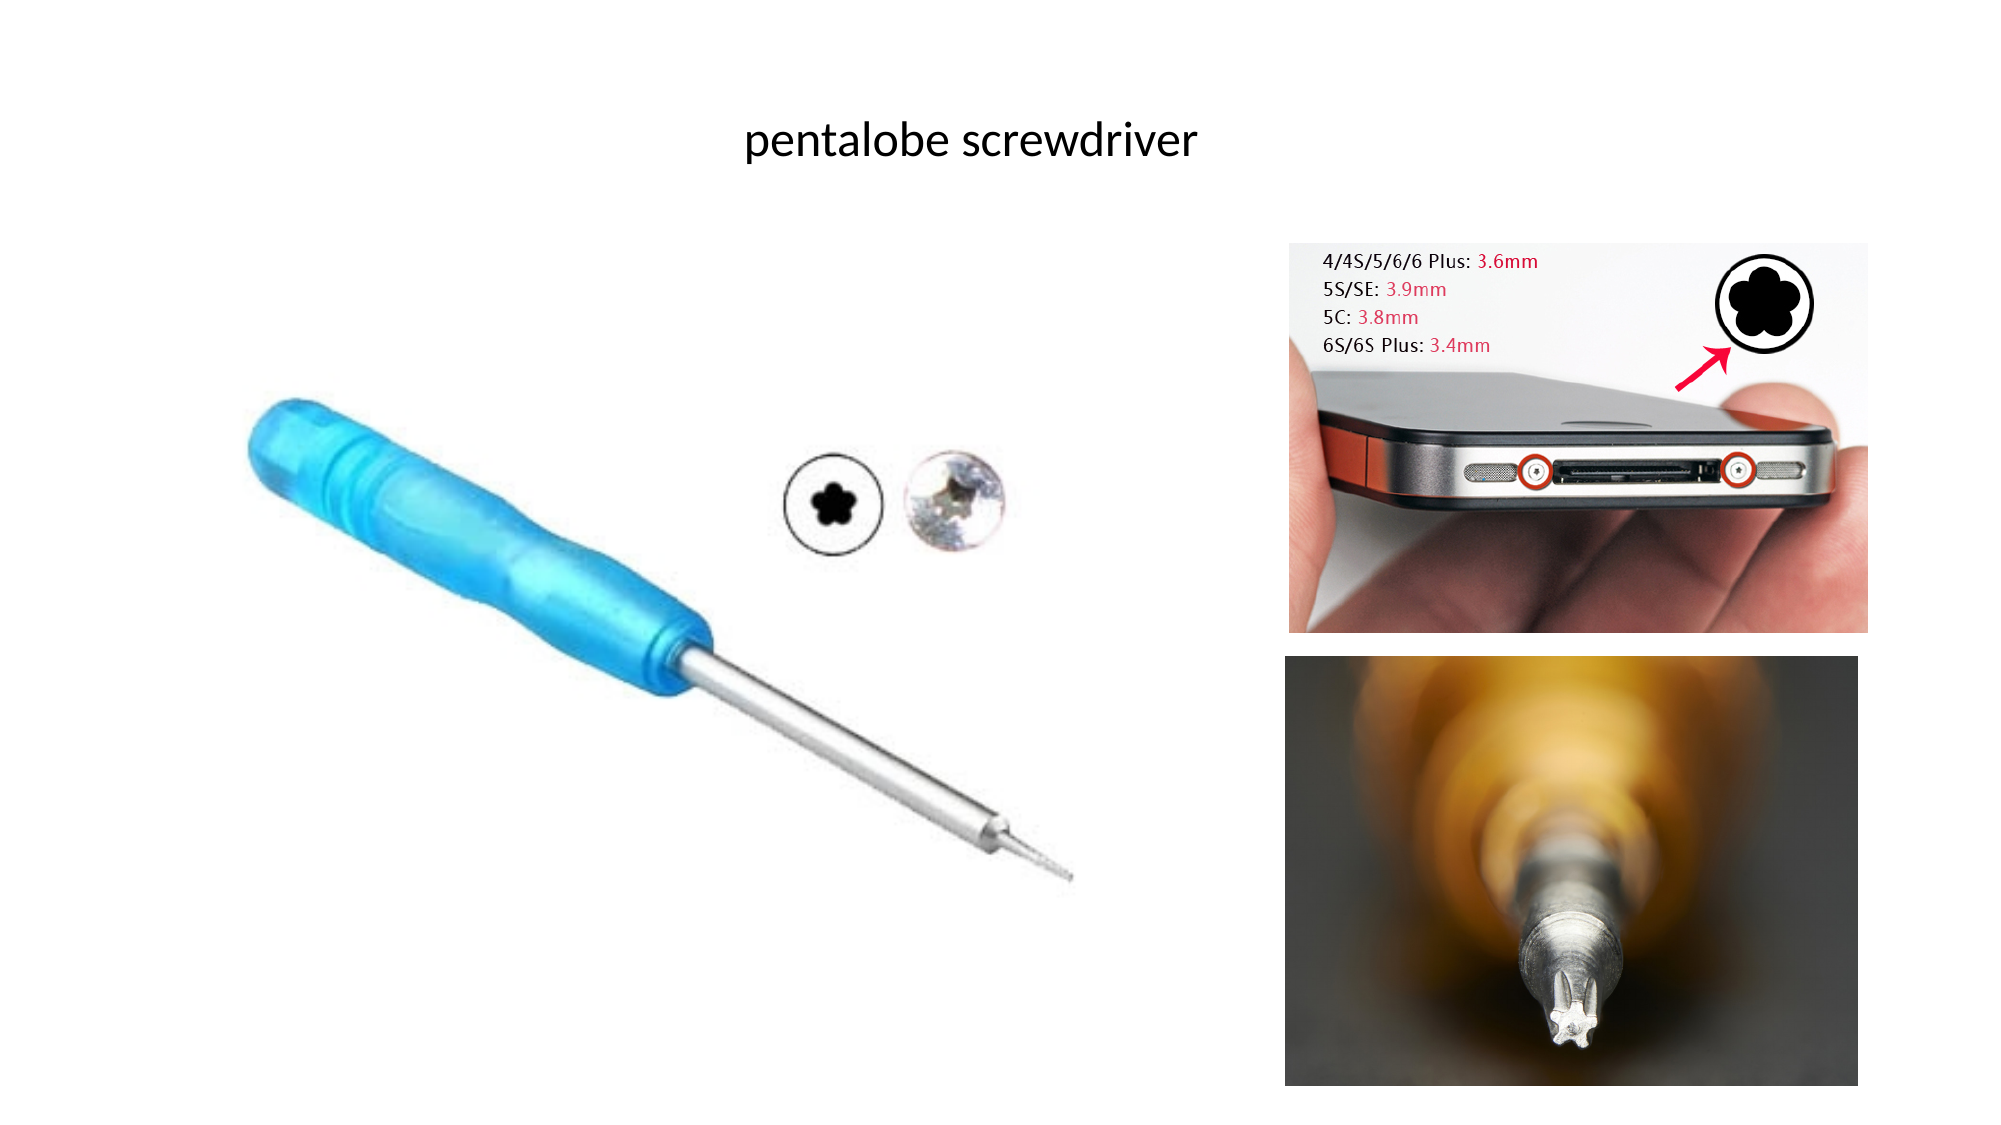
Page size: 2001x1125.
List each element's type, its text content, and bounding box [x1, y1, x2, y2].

picture [208, 229, 1112, 1020]
picture [1289, 243, 1868, 633]
subtitle pentalobe screwdriver [221, 105, 1722, 209]
picture [1285, 656, 1858, 1086]
